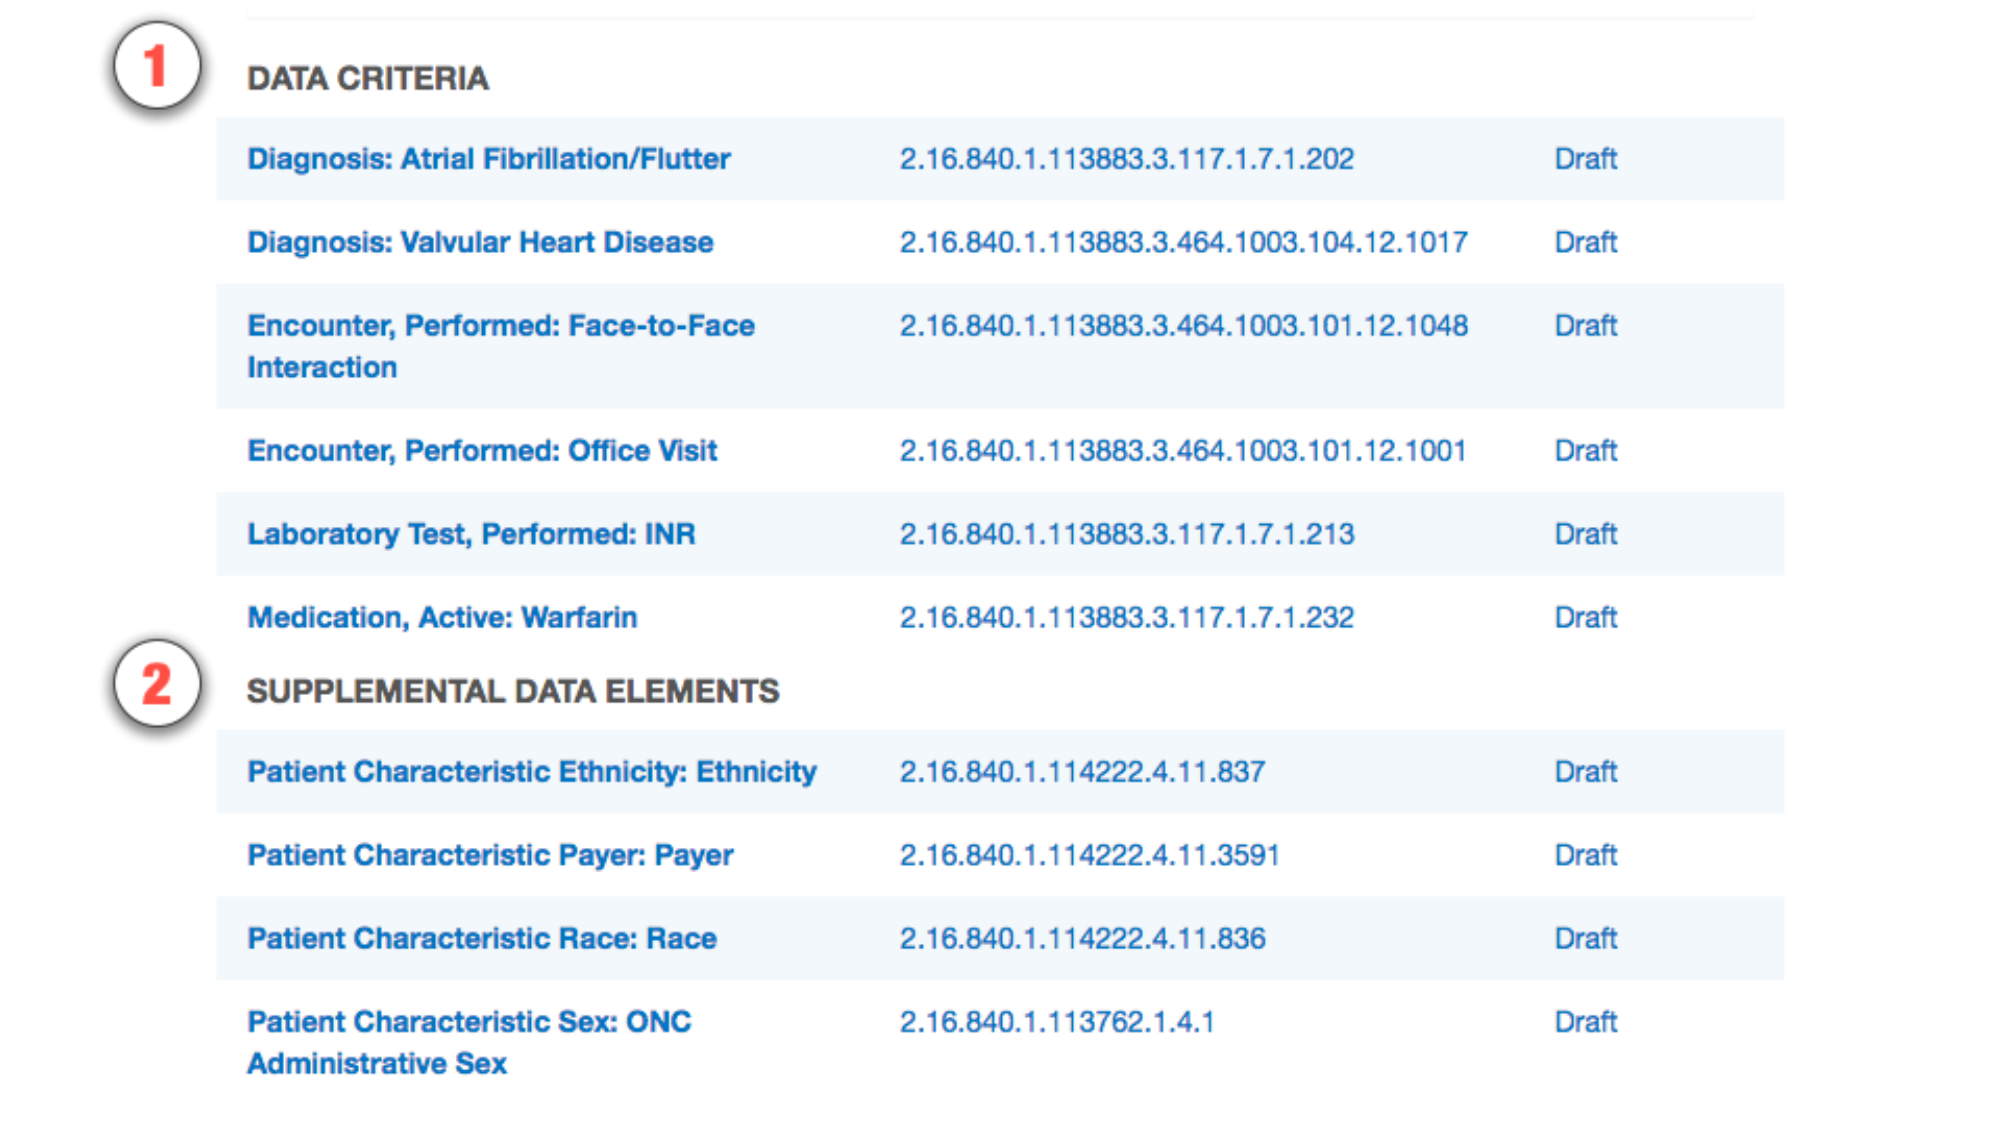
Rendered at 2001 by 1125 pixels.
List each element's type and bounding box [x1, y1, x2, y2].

picture [97, 9, 1814, 1116]
